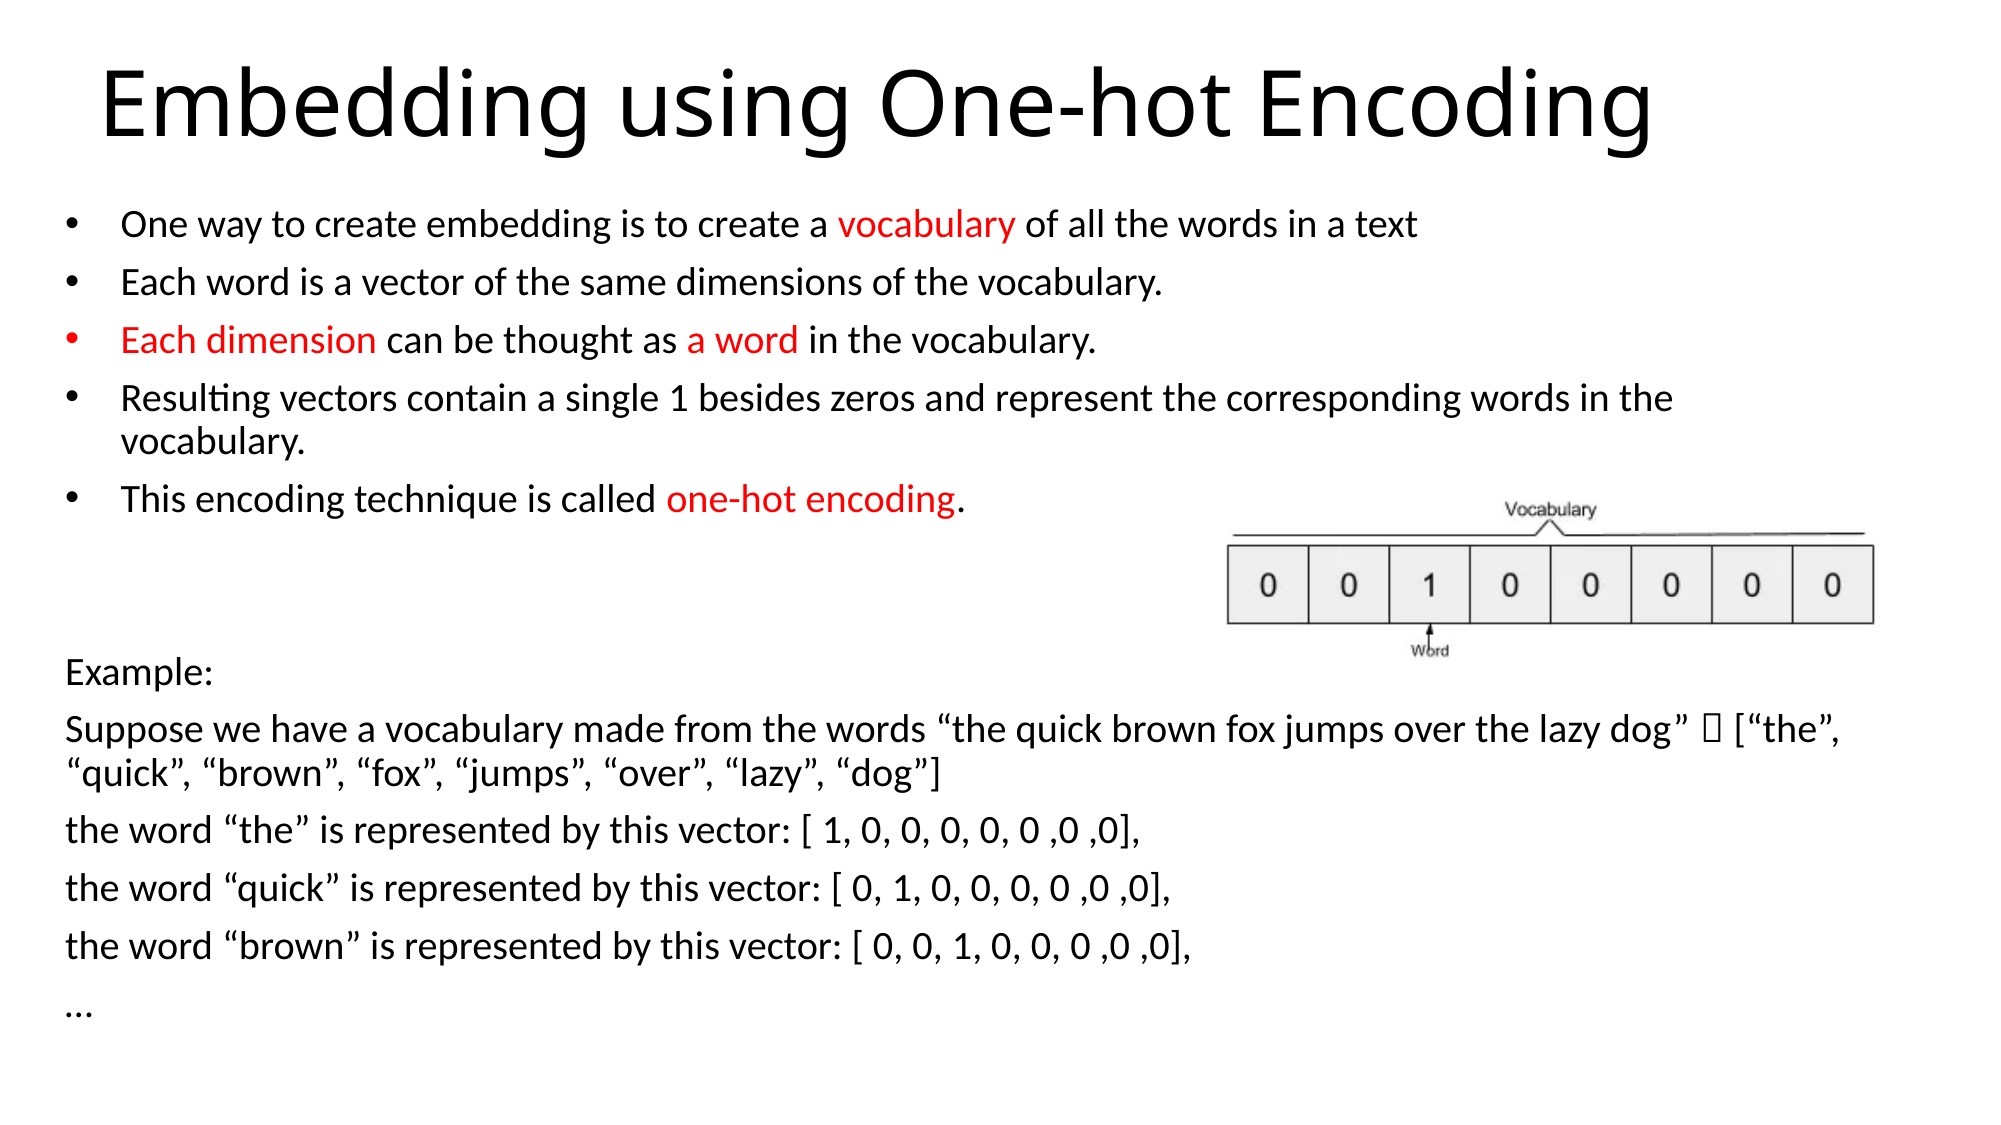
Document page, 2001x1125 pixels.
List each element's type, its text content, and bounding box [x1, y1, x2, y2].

list One way to create embedding is to create a vocabulary of all the words in a text Each word is a vector of the same dimensions of the vocabulary. Each dimension can be thought as a word in the vocabulary. Resulting vectors contain a single 1 besides zeros and represent the corresponding words in the vocabulary. This encoding technique is called one-hot encoding. Example: Suppose we have a vocabulary made from the words “the quick brown fox jumps over the lazy dog”  [“the”, “quick”, “brown”, “fox”, “jumps”, “over”, “lazy”, “dog”] the word “the” is represented by this vector: [ 1, 0, 0, 0, 0, 0 ,0 ,0], the word “quick” is represented by this vector: [ 0, 1, 0, 0, 0, 0 ,0 ,0], the word “brown” is represented by this vector: [ 0, 0, 1, 0, 0, 0 ,0 ,0], … [50, 195, 1871, 1044]
title Embedding using One-hot Encoding [83, 17, 1950, 196]
picture [1199, 495, 1902, 666]
